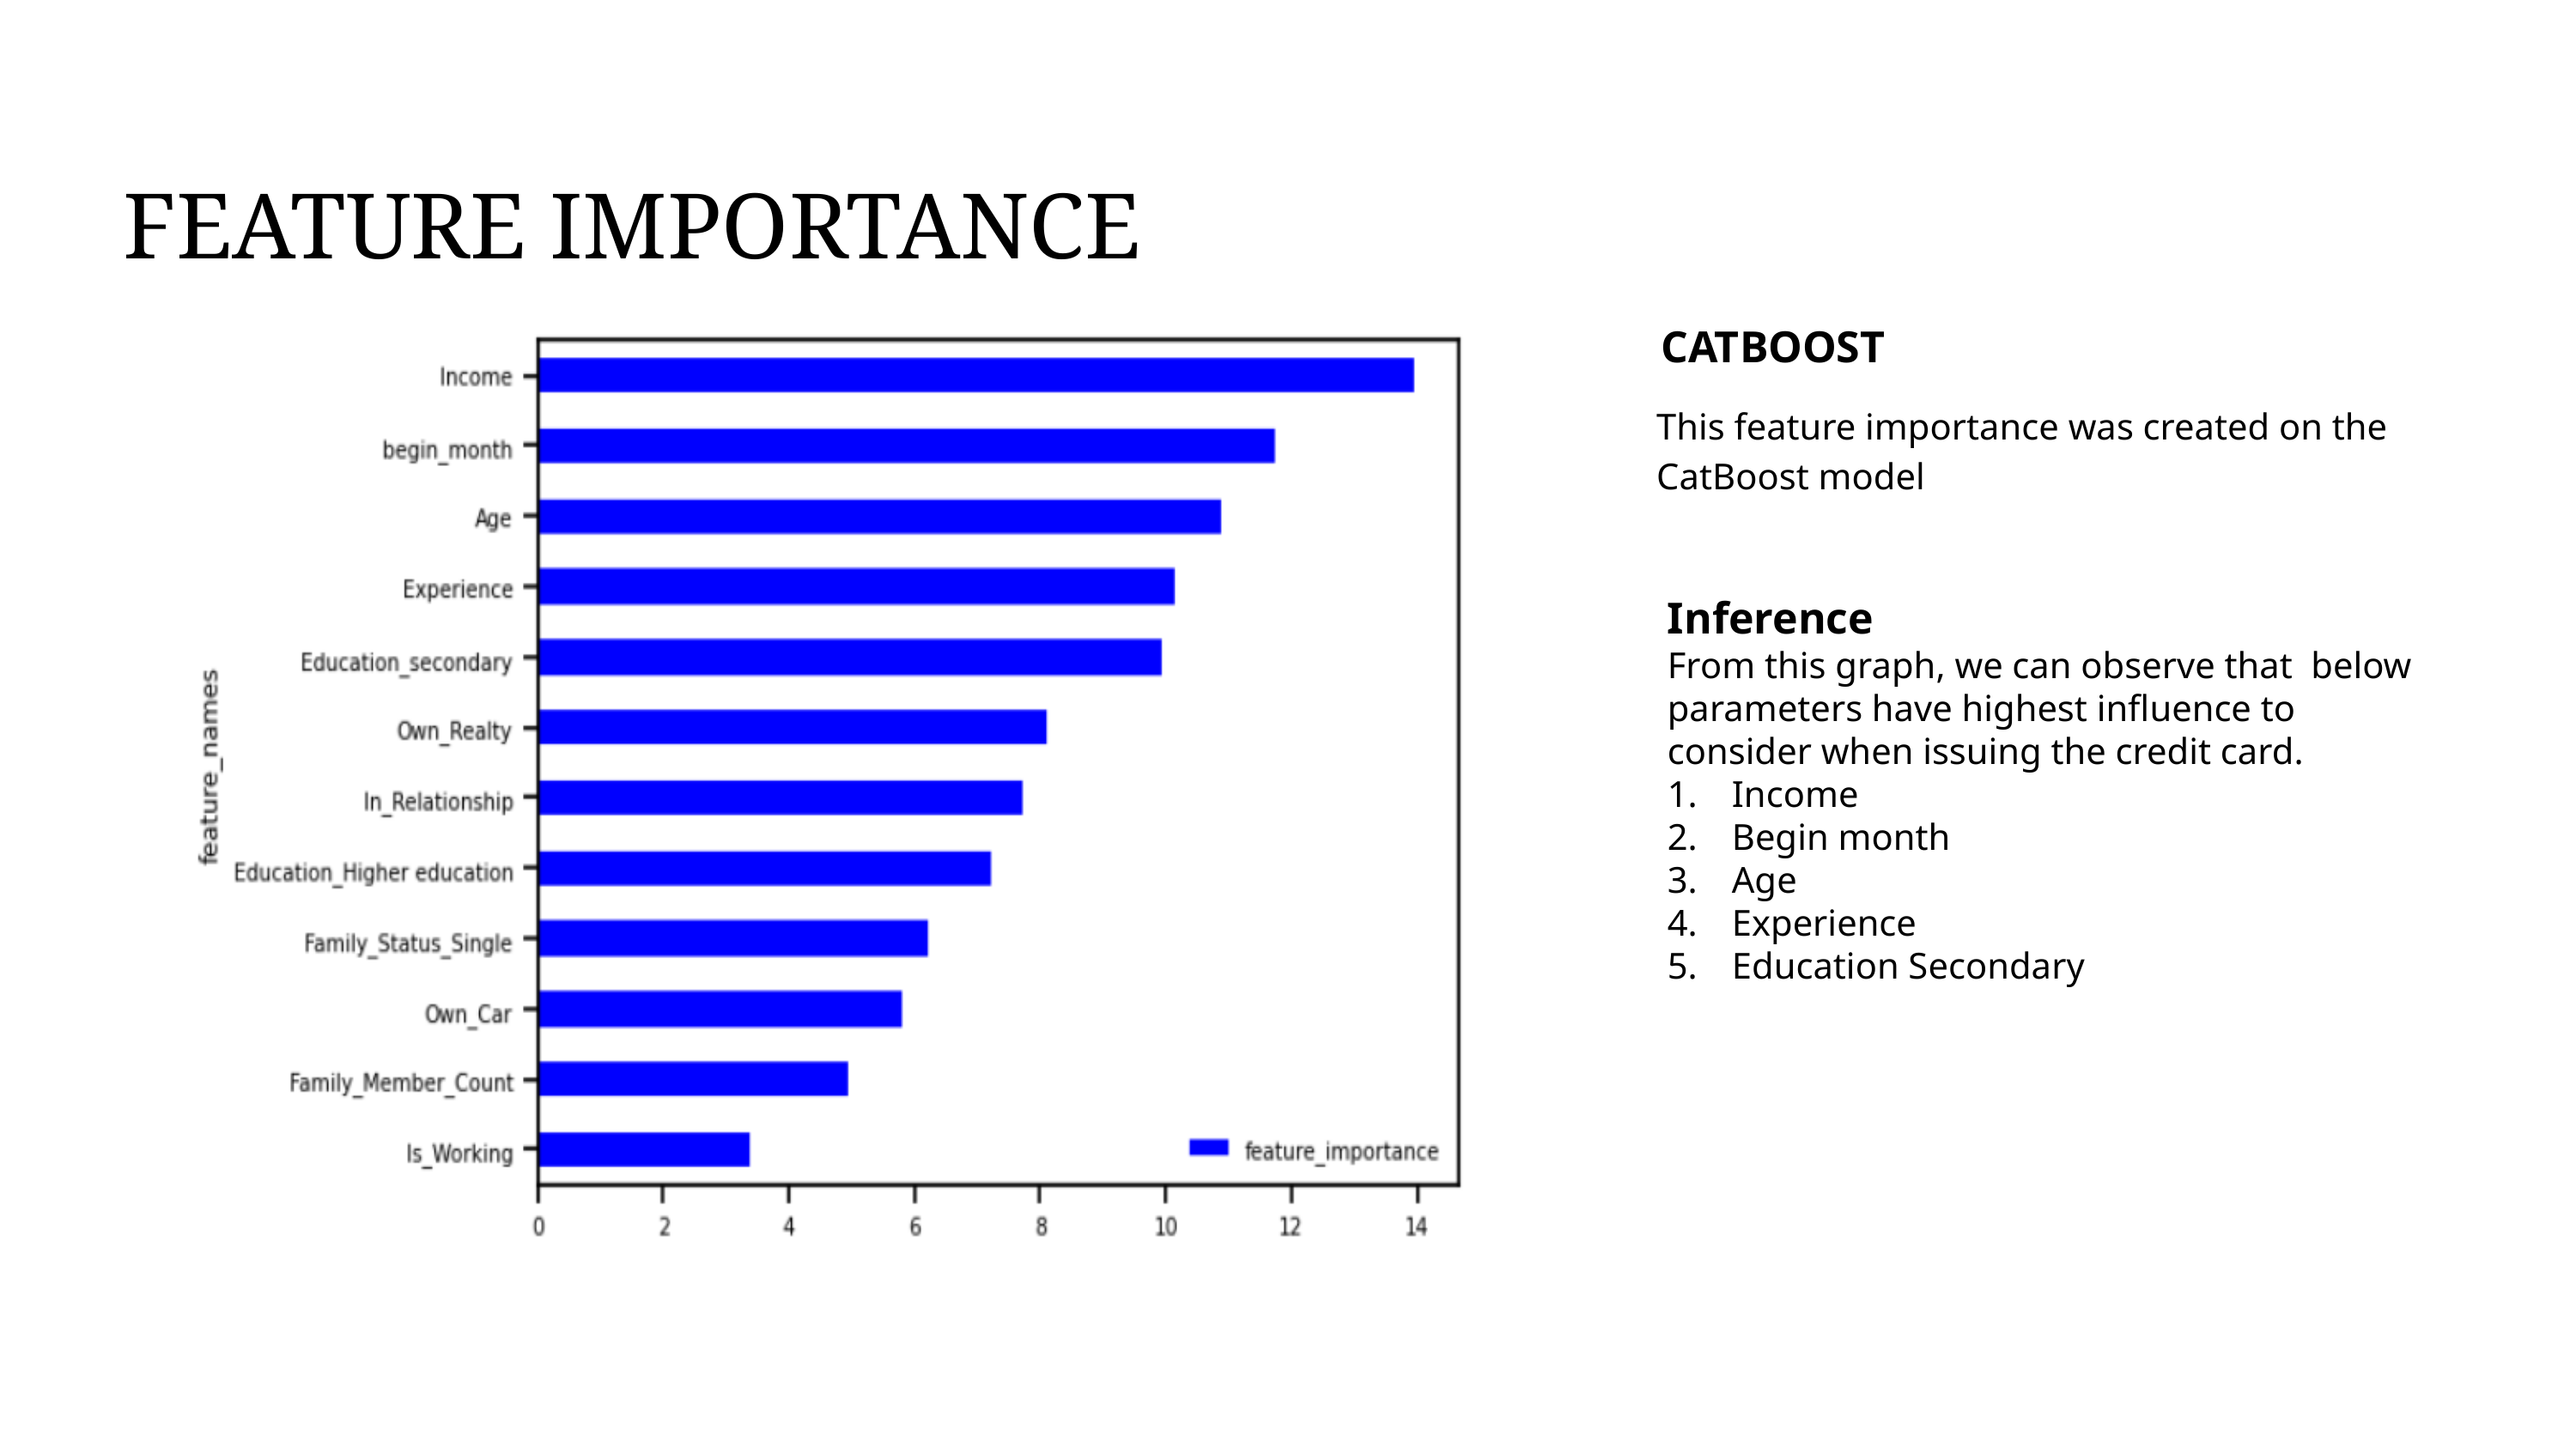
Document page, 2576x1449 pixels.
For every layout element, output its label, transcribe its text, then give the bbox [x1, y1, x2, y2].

text_box CATBOOST This feature importance was created on the CatBoost model [1655, 318, 2455, 542]
picture [120, 318, 1637, 1283]
title FEATURE IMPORTANCE [121, 166, 1277, 316]
text_box Inference From this graph, we can observe that below parameters have highest influence to consider when issuing the credit card. Income Begin month Age Experience Education Secondary [1655, 585, 2455, 1036]
